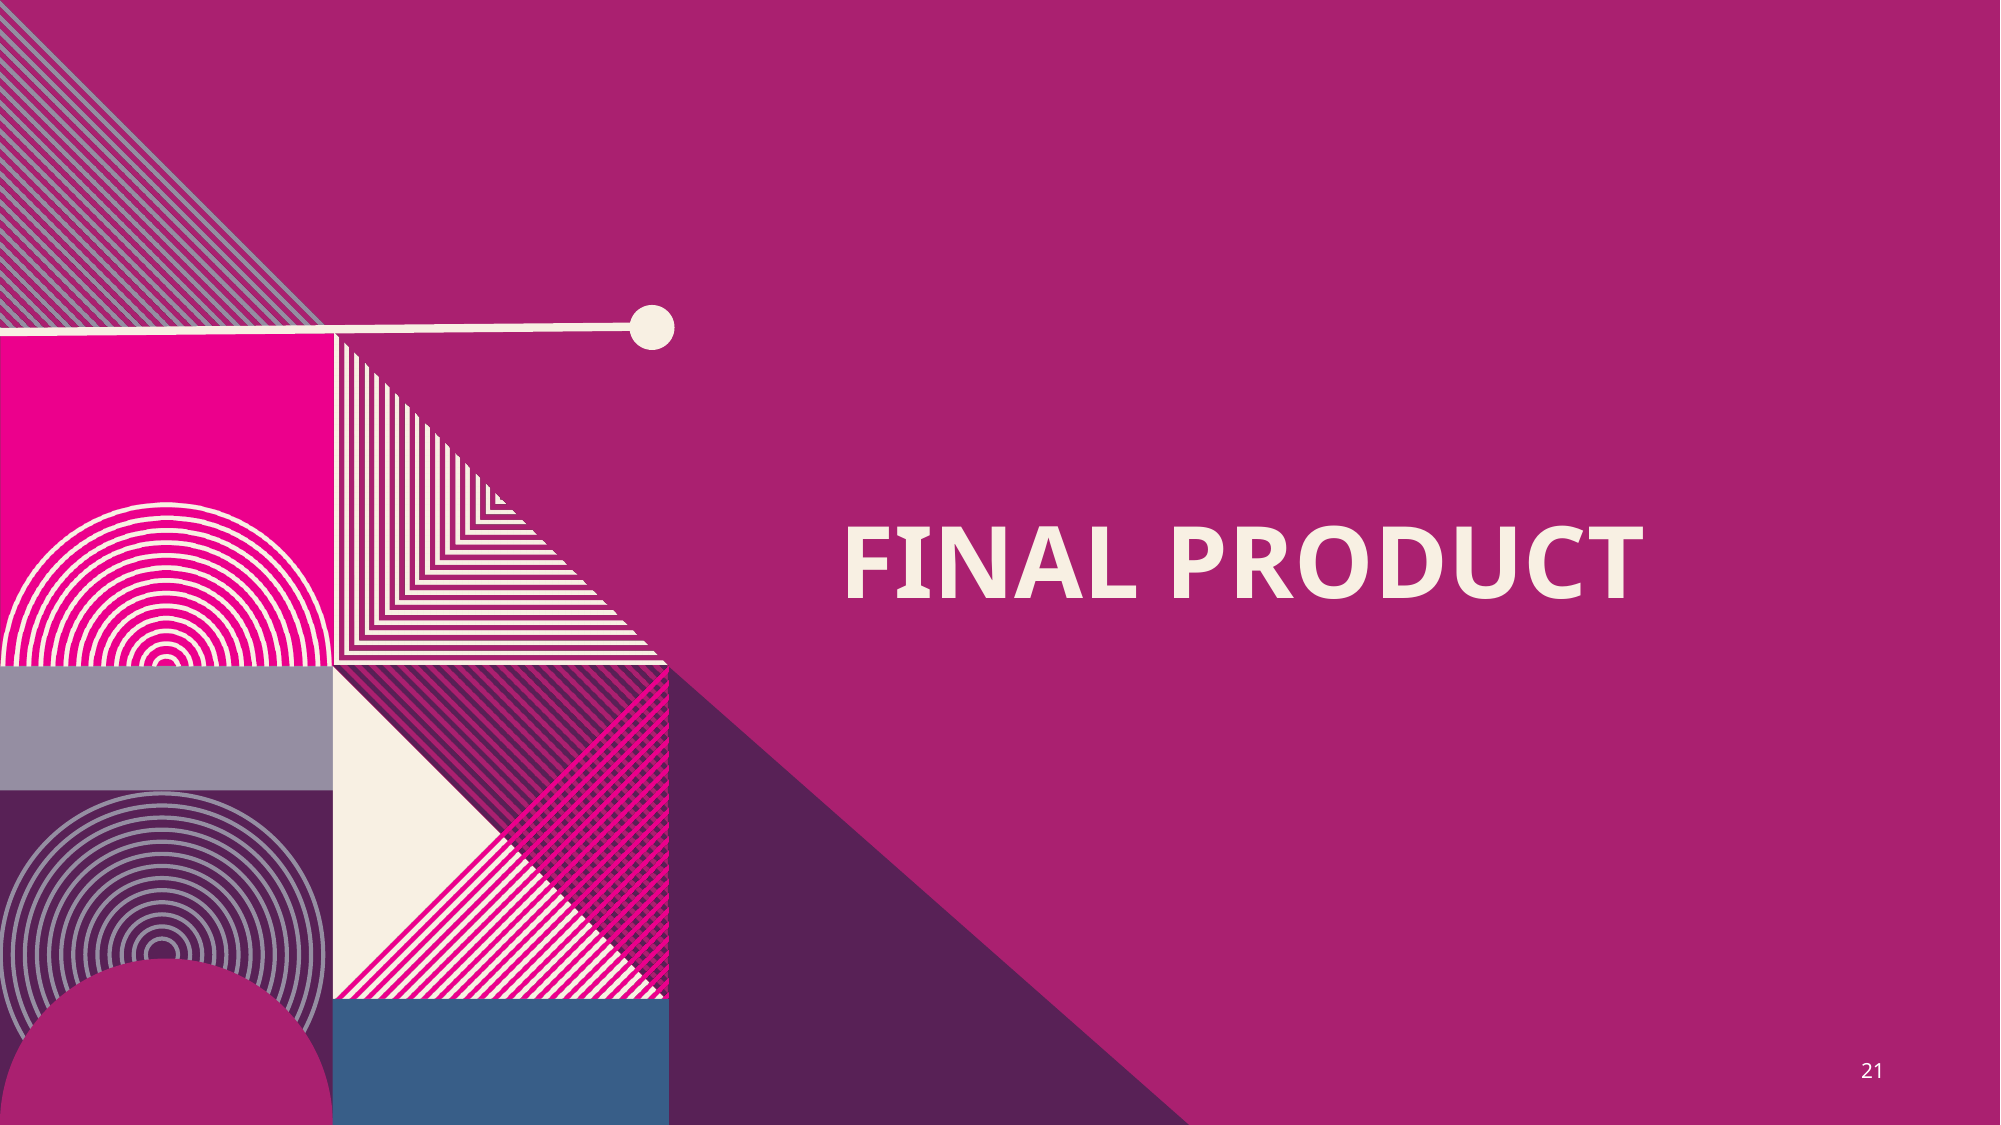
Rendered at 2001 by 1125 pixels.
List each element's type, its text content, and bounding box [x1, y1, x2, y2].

slide_number 21 [1824, 1042, 1900, 1102]
picture [333, 332, 669, 998]
picture [0, 502, 332, 667]
picture [0, 0, 333, 327]
title Final Product [824, 170, 1883, 628]
